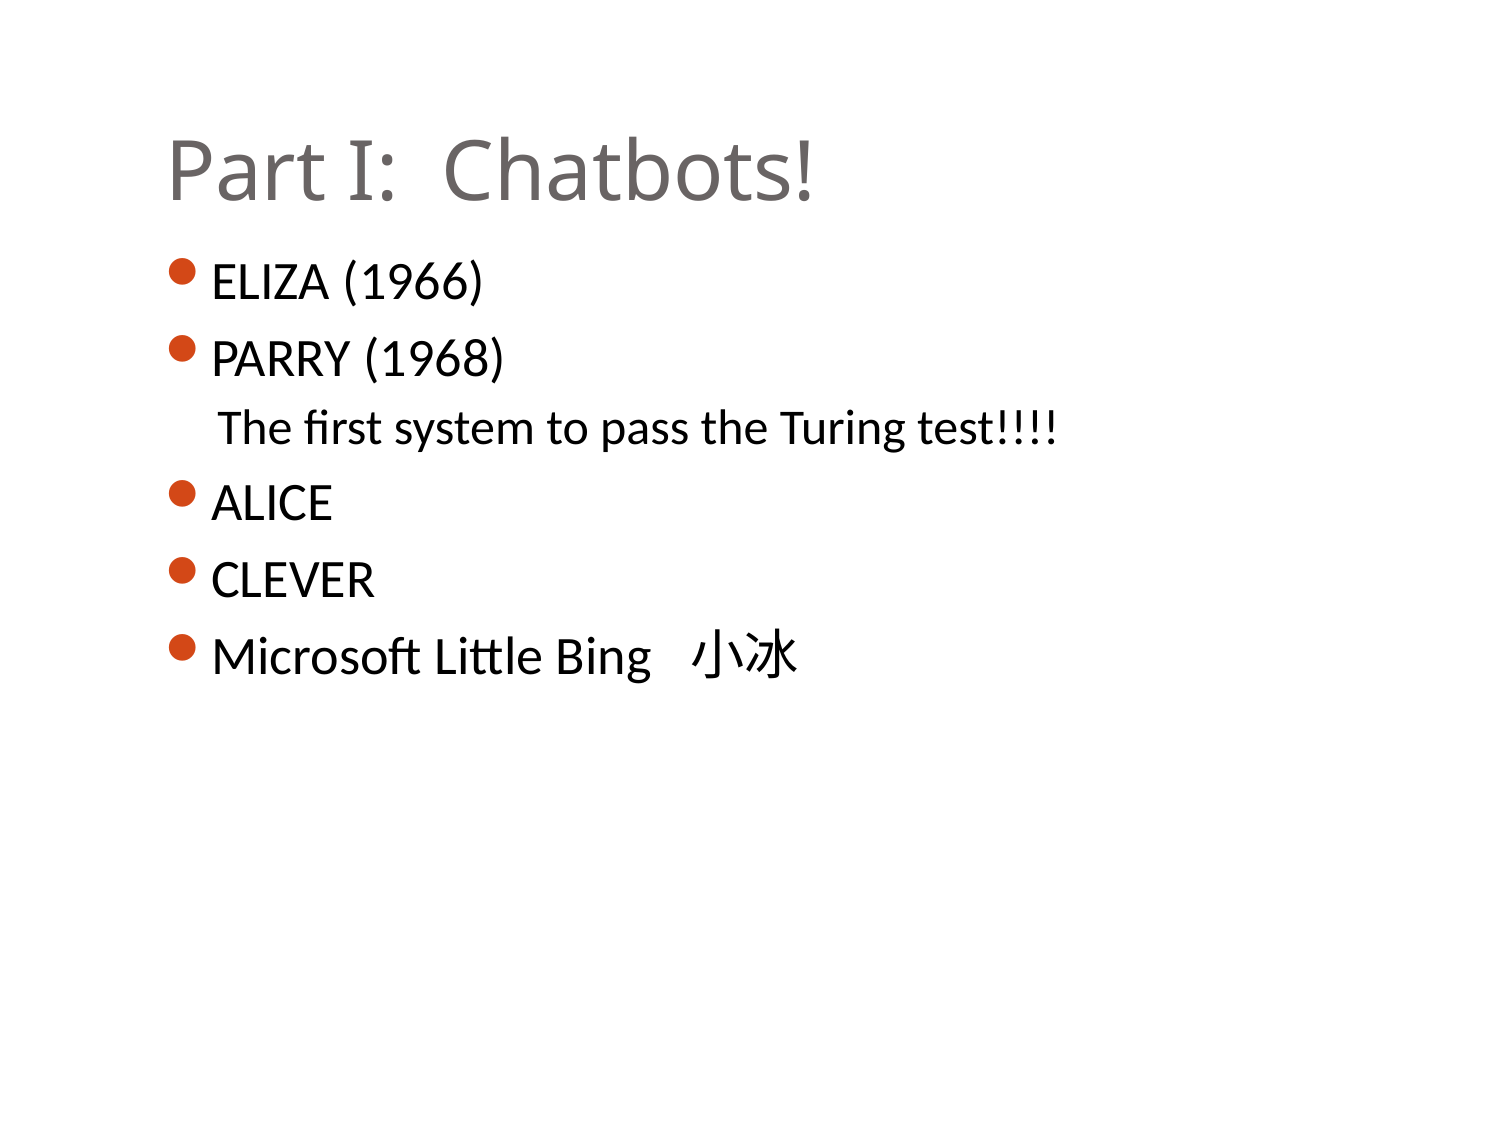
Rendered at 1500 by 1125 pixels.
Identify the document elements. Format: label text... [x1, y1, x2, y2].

title Part I: Chatbots! [149, 44, 1426, 233]
list ELIZA (1966) PARRY (1968) The first system to pass the Turing test!!!! ALICE CLEVER Microsoft Little Bing 小冰 [149, 237, 1426, 988]
